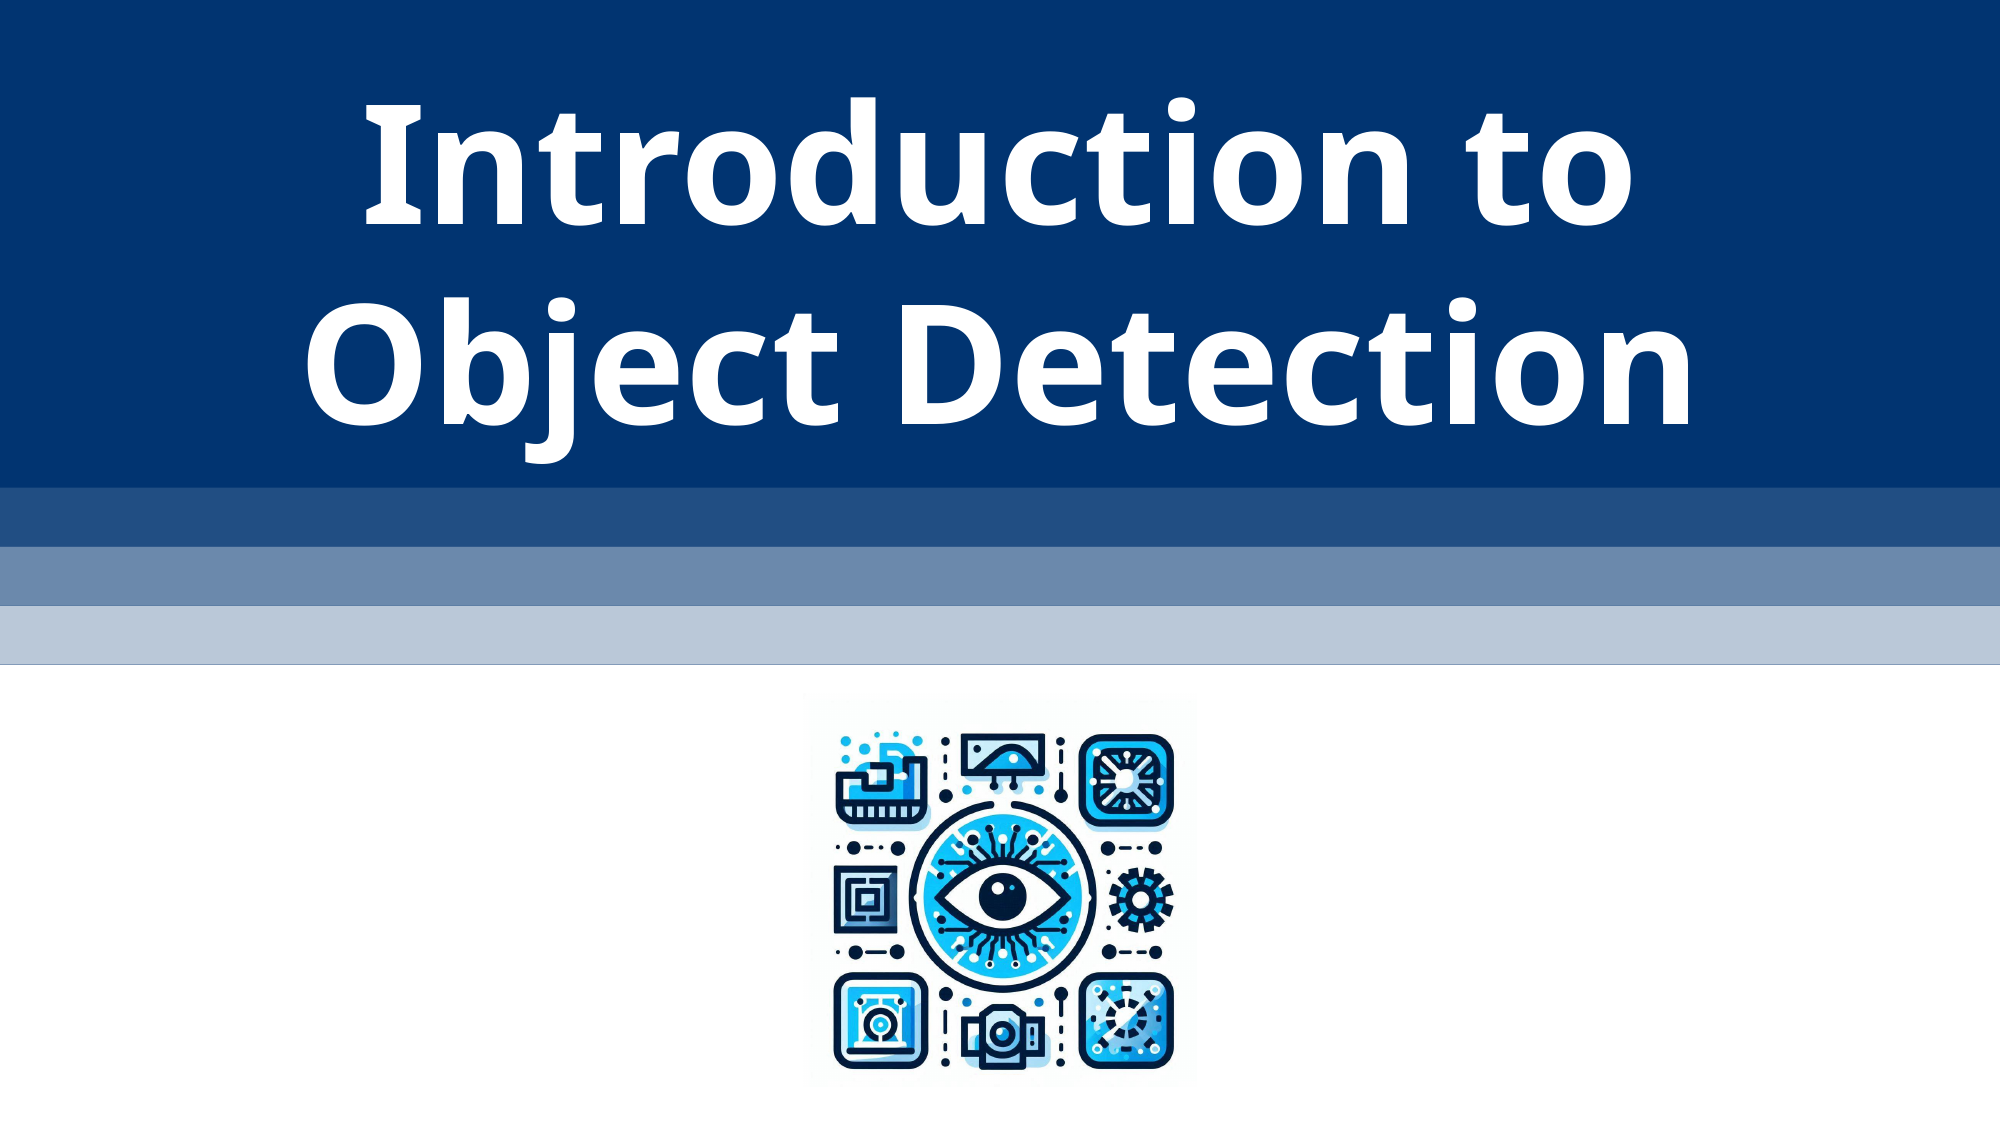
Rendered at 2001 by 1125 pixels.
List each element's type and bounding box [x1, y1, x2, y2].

text_box [0, 0, 2000, 666]
picture [802, 693, 1198, 1088]
